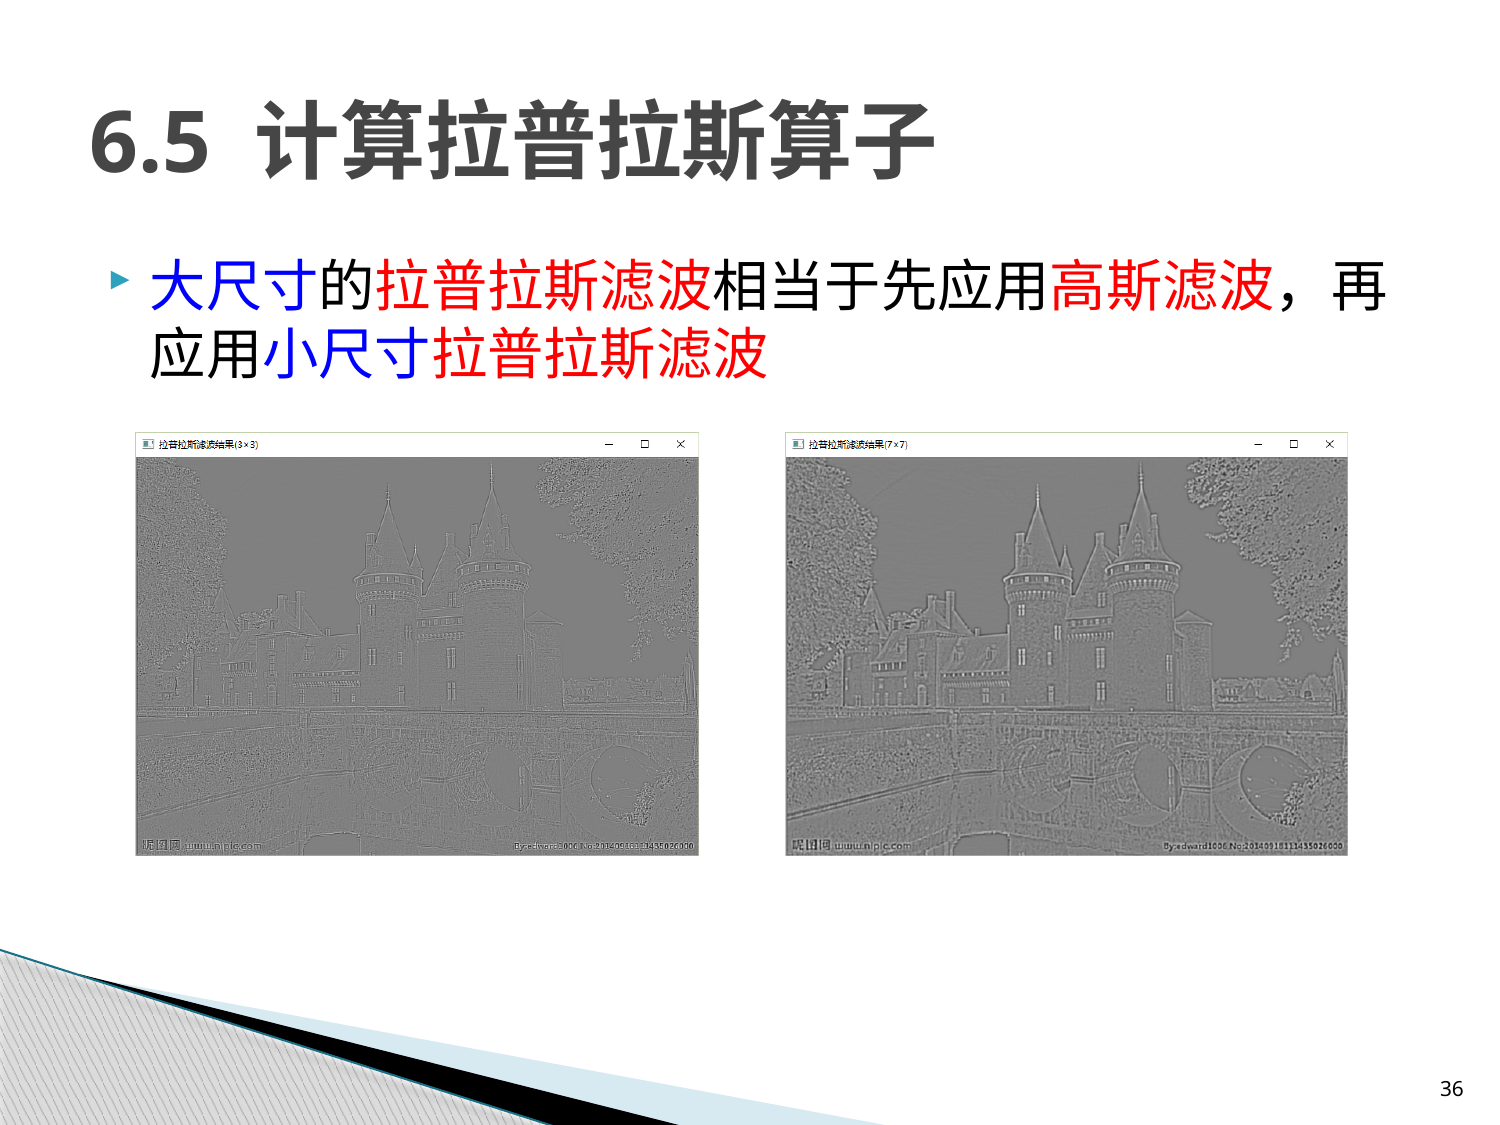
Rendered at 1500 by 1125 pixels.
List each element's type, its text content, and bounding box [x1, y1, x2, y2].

slide_number 36 [1418, 1051, 1479, 1112]
list 大尺寸的拉普拉斯滤波相当于先应用高斯滤波，再应用小尺寸拉普拉斯滤波 [75, 243, 1425, 986]
title 6.5 计算拉普拉斯算子 [75, 45, 1425, 233]
picture [785, 432, 1349, 857]
picture [135, 432, 699, 857]
